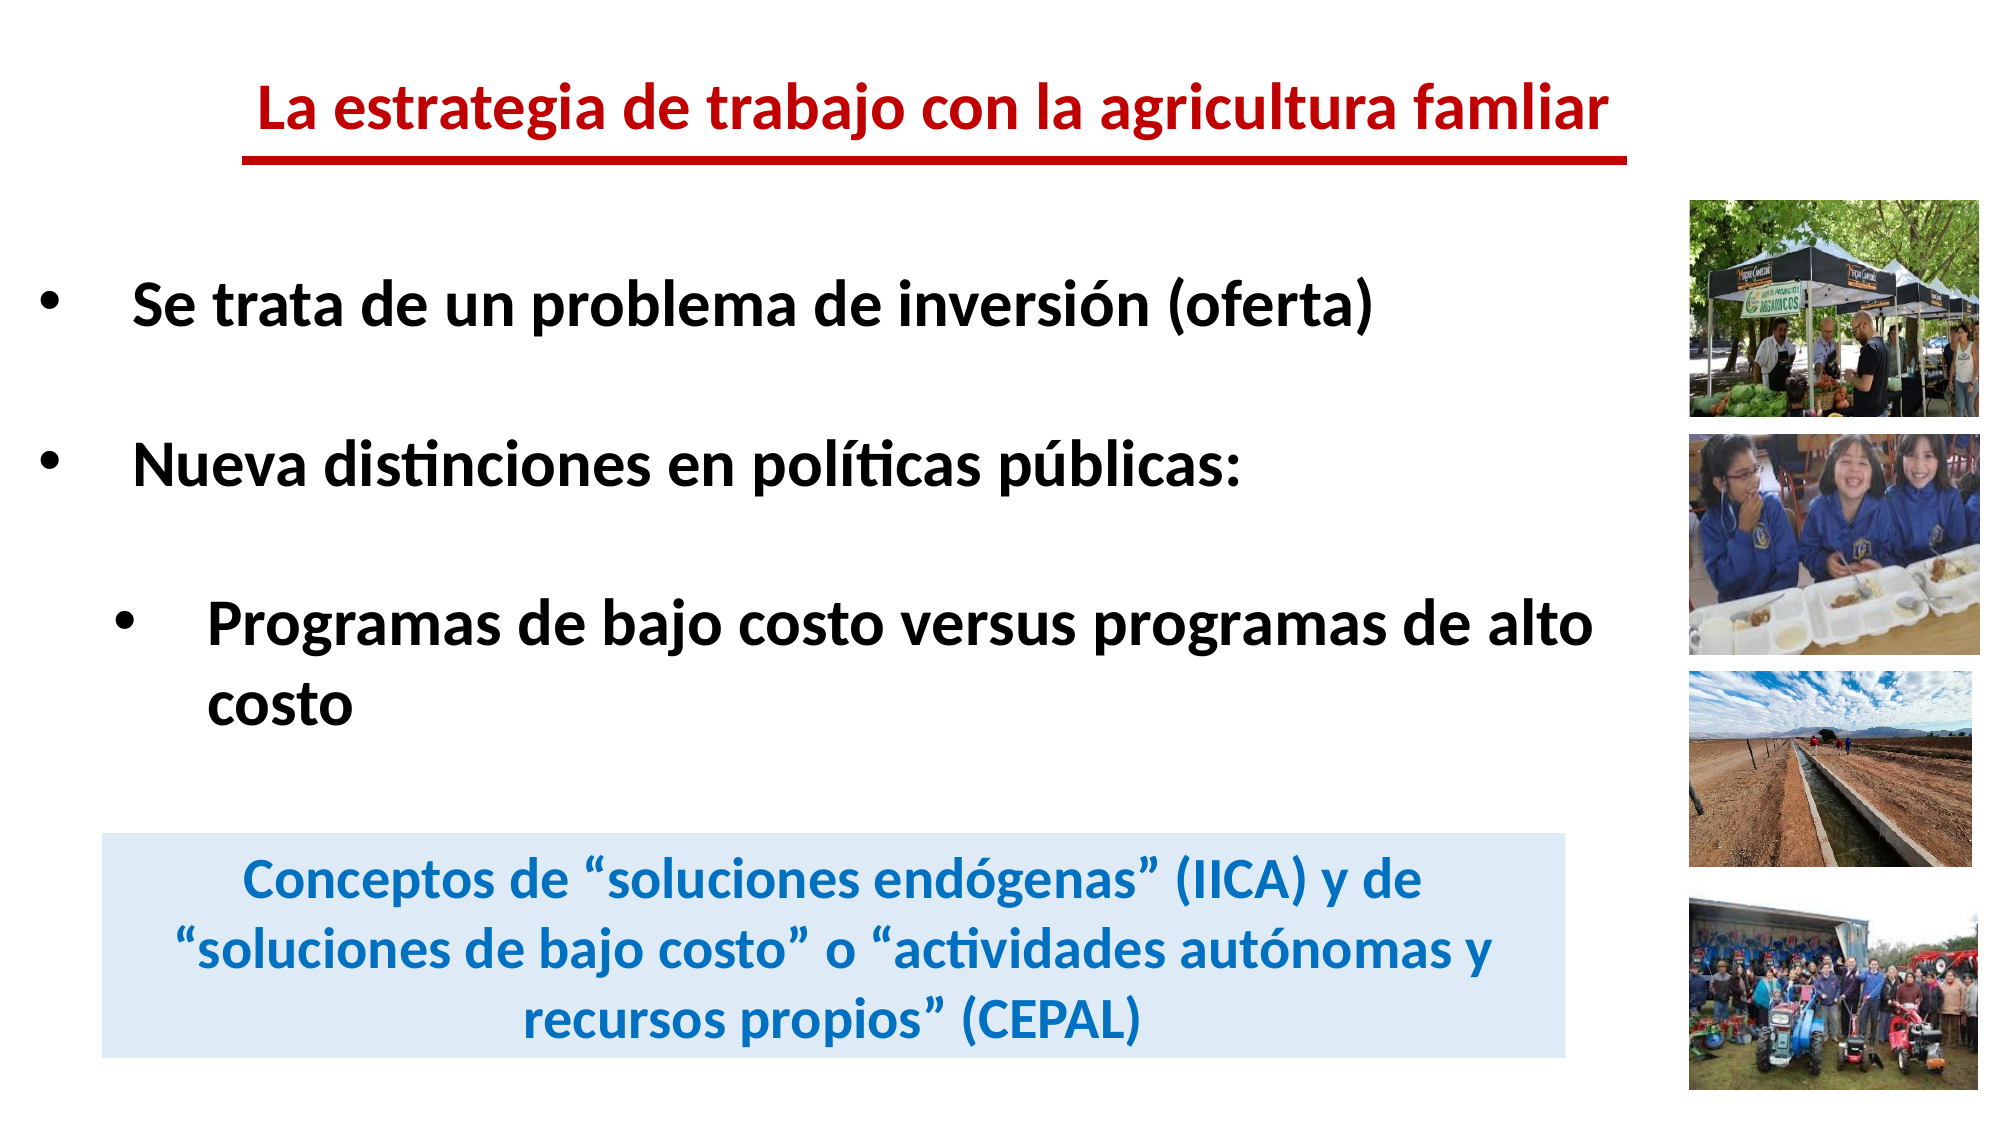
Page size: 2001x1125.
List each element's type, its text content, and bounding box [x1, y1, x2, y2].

text_box Se trata de un problema de inversión (oferta) Nueva distinciones en políticas públicas: Programas de bajo costo versus programas de alto costo [23, 251, 1690, 827]
picture [1689, 671, 1972, 867]
text_box Conceptos de “soluciones endógenas” (IICA) y de “soluciones de bajo costo” o “actividades autónomas y recursos propios” (CEPAL) [101, 833, 1566, 1058]
picture [1689, 434, 1980, 655]
text_box La estrategia de trabajo con la agricultura famliar [242, 55, 1628, 151]
picture [1689, 882, 1978, 1090]
picture [1689, 200, 1980, 417]
